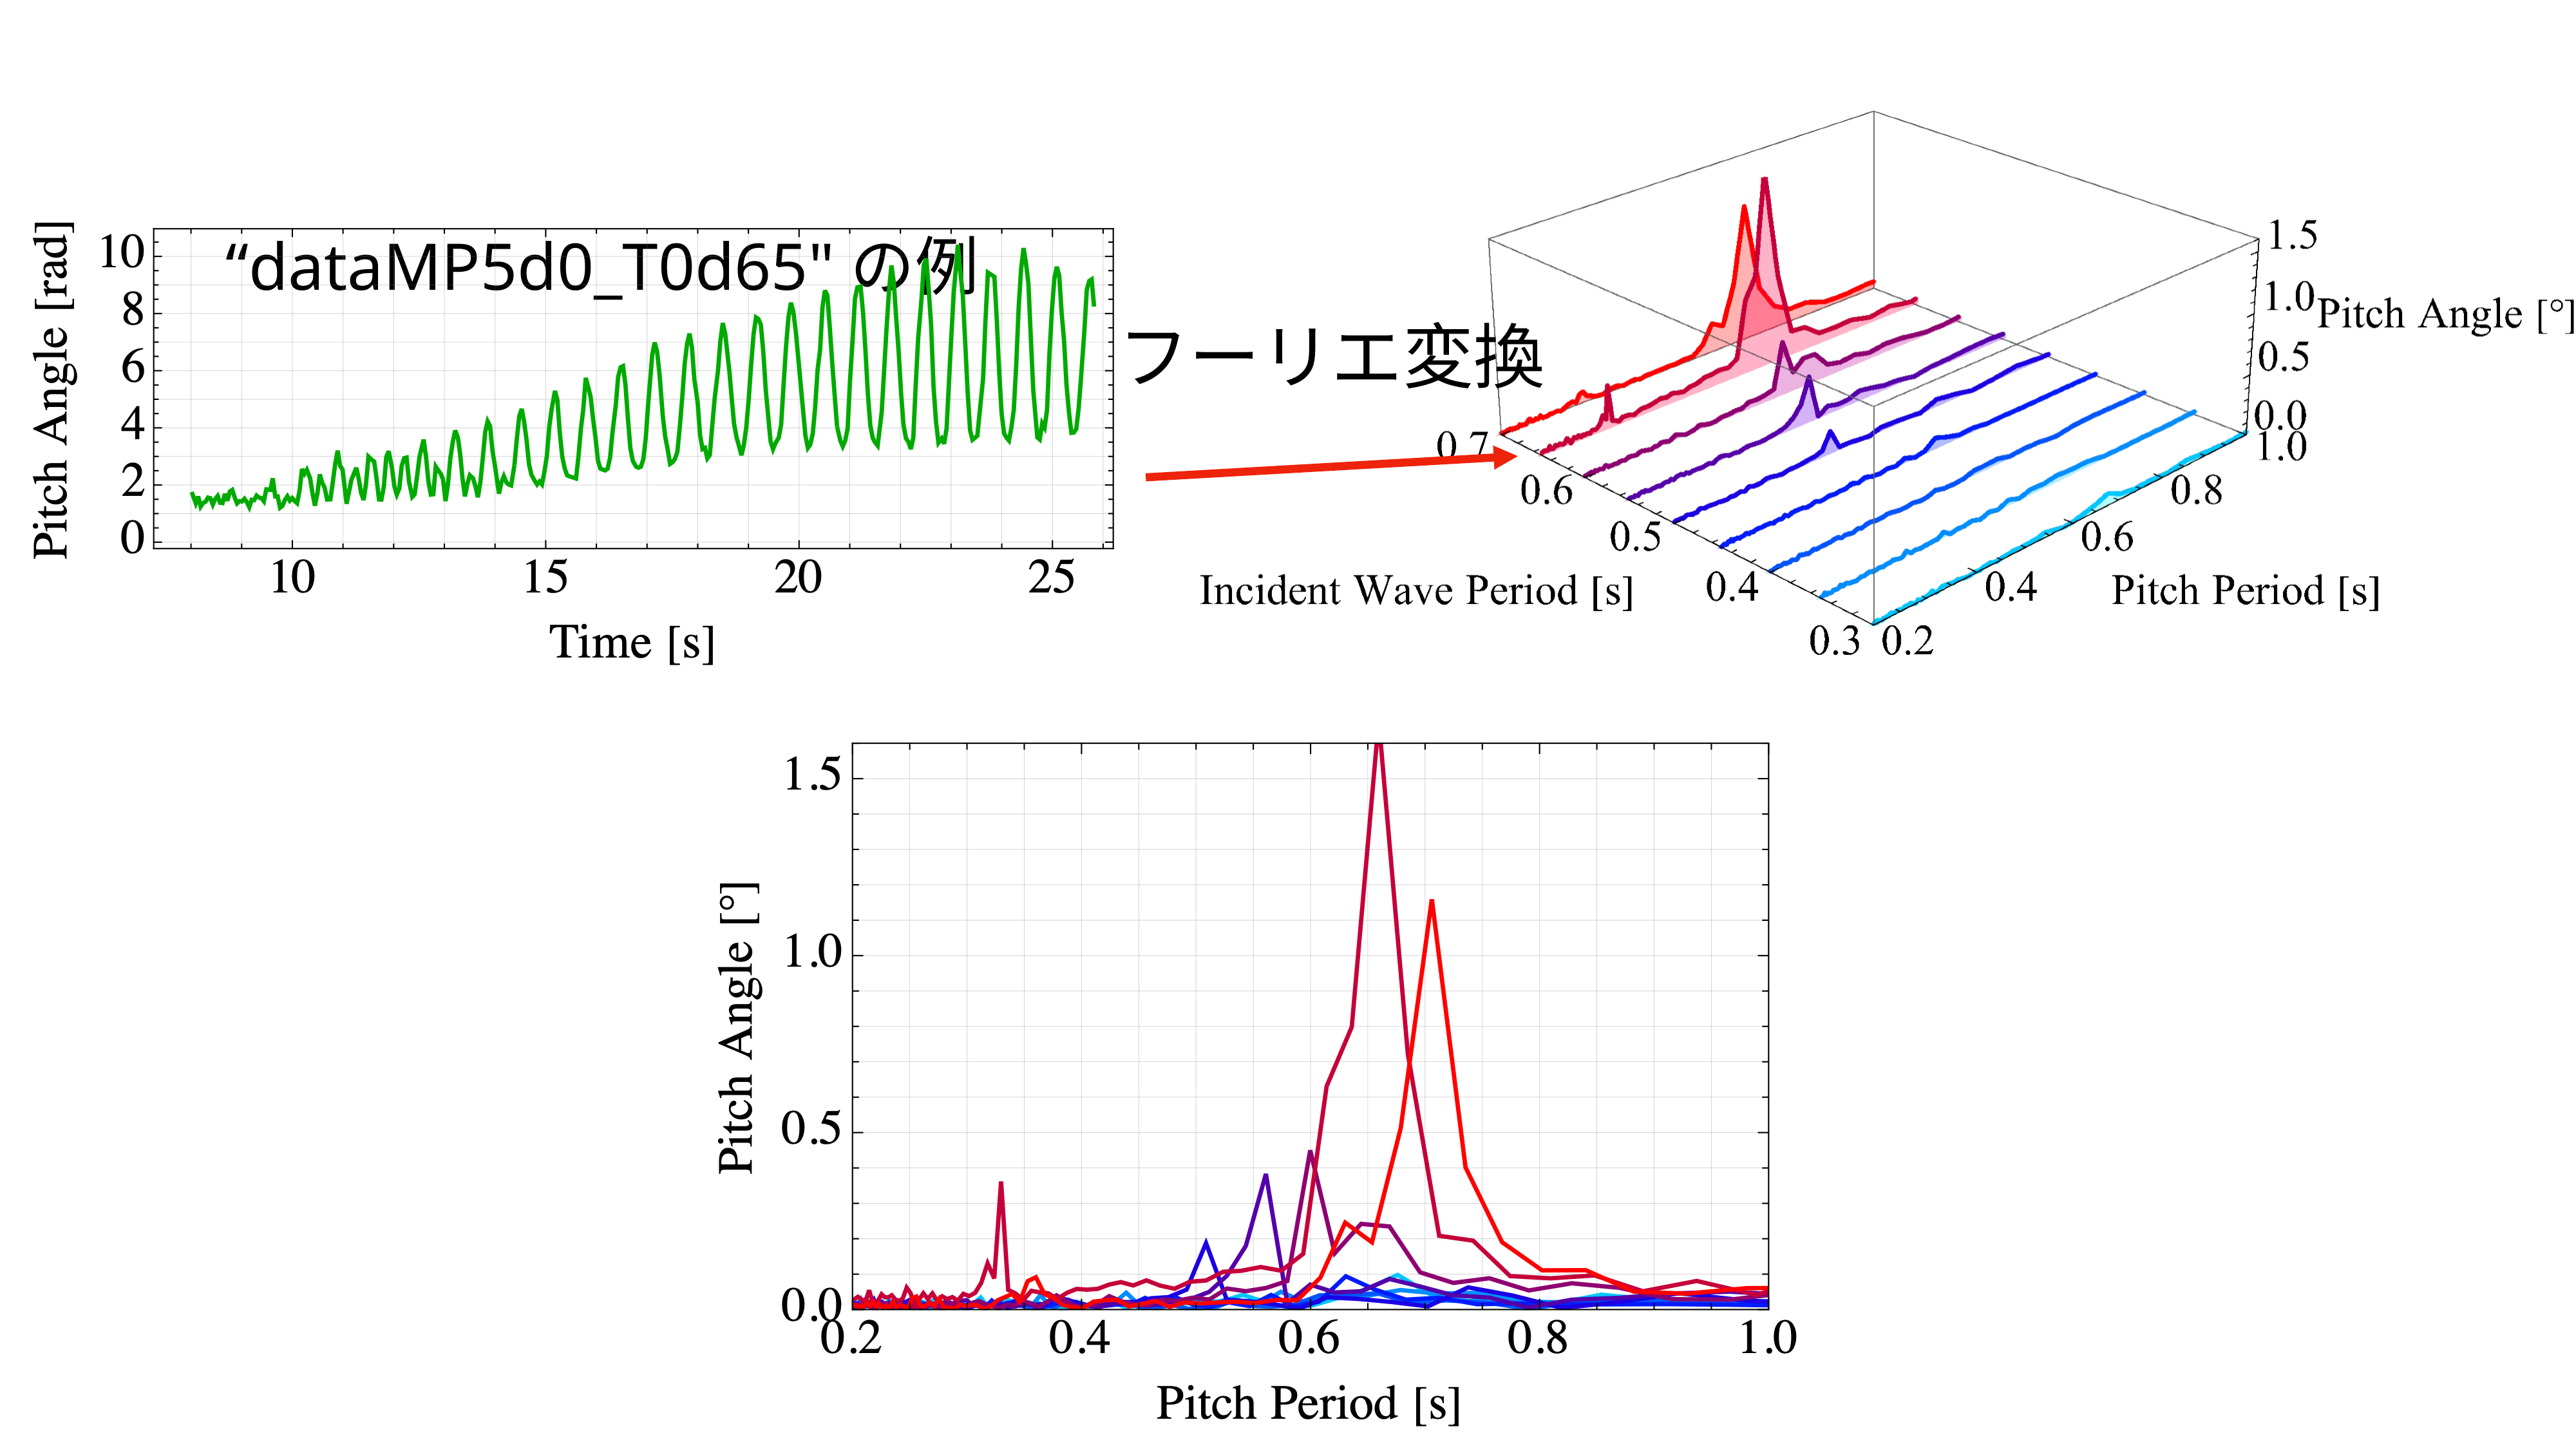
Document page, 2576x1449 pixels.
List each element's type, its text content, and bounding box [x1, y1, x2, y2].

picture [32, 217, 1117, 674]
picture [1200, 110, 2576, 670]
picture [717, 741, 1803, 1434]
text_box フーリエ変換 [1117, 316, 1200, 404]
